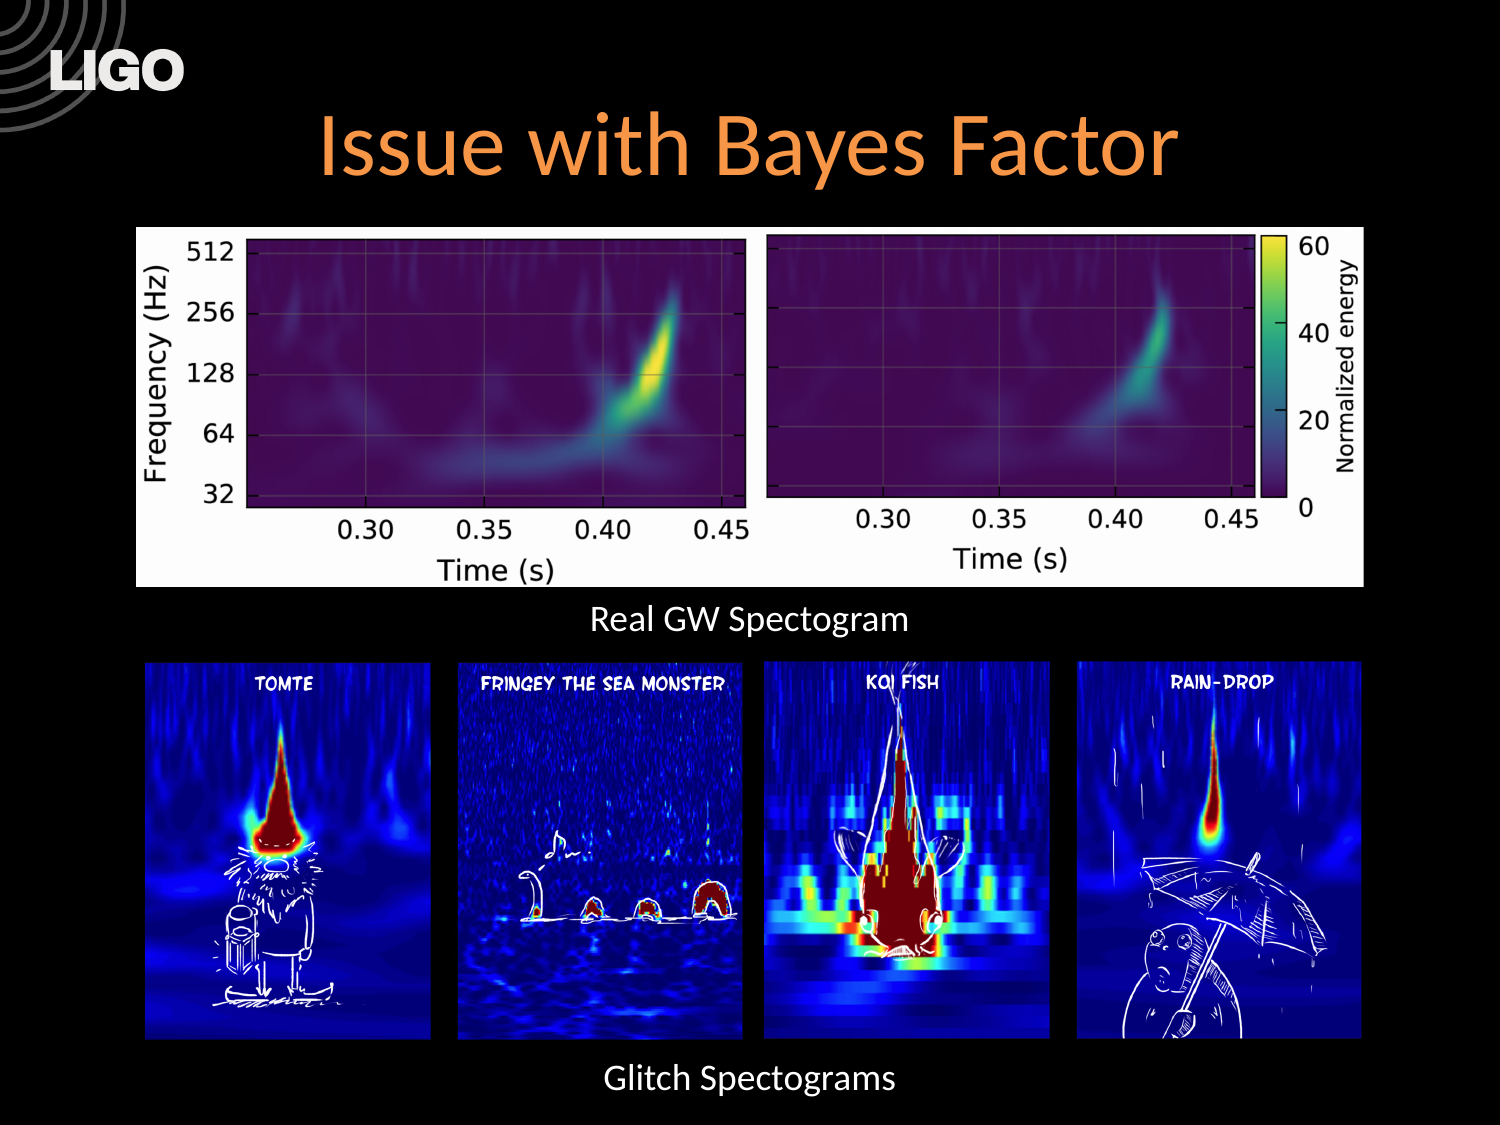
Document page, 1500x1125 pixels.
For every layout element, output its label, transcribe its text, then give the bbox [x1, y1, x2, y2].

text_box Glitch Spectograms [588, 1058, 912, 1106]
title Issue with Bayes Factor [75, 45, 1425, 233]
text_box Real GW Spectogram [575, 594, 925, 645]
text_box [135, 226, 1364, 587]
picture [0, 0, 186, 134]
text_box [107, 646, 1393, 1051]
